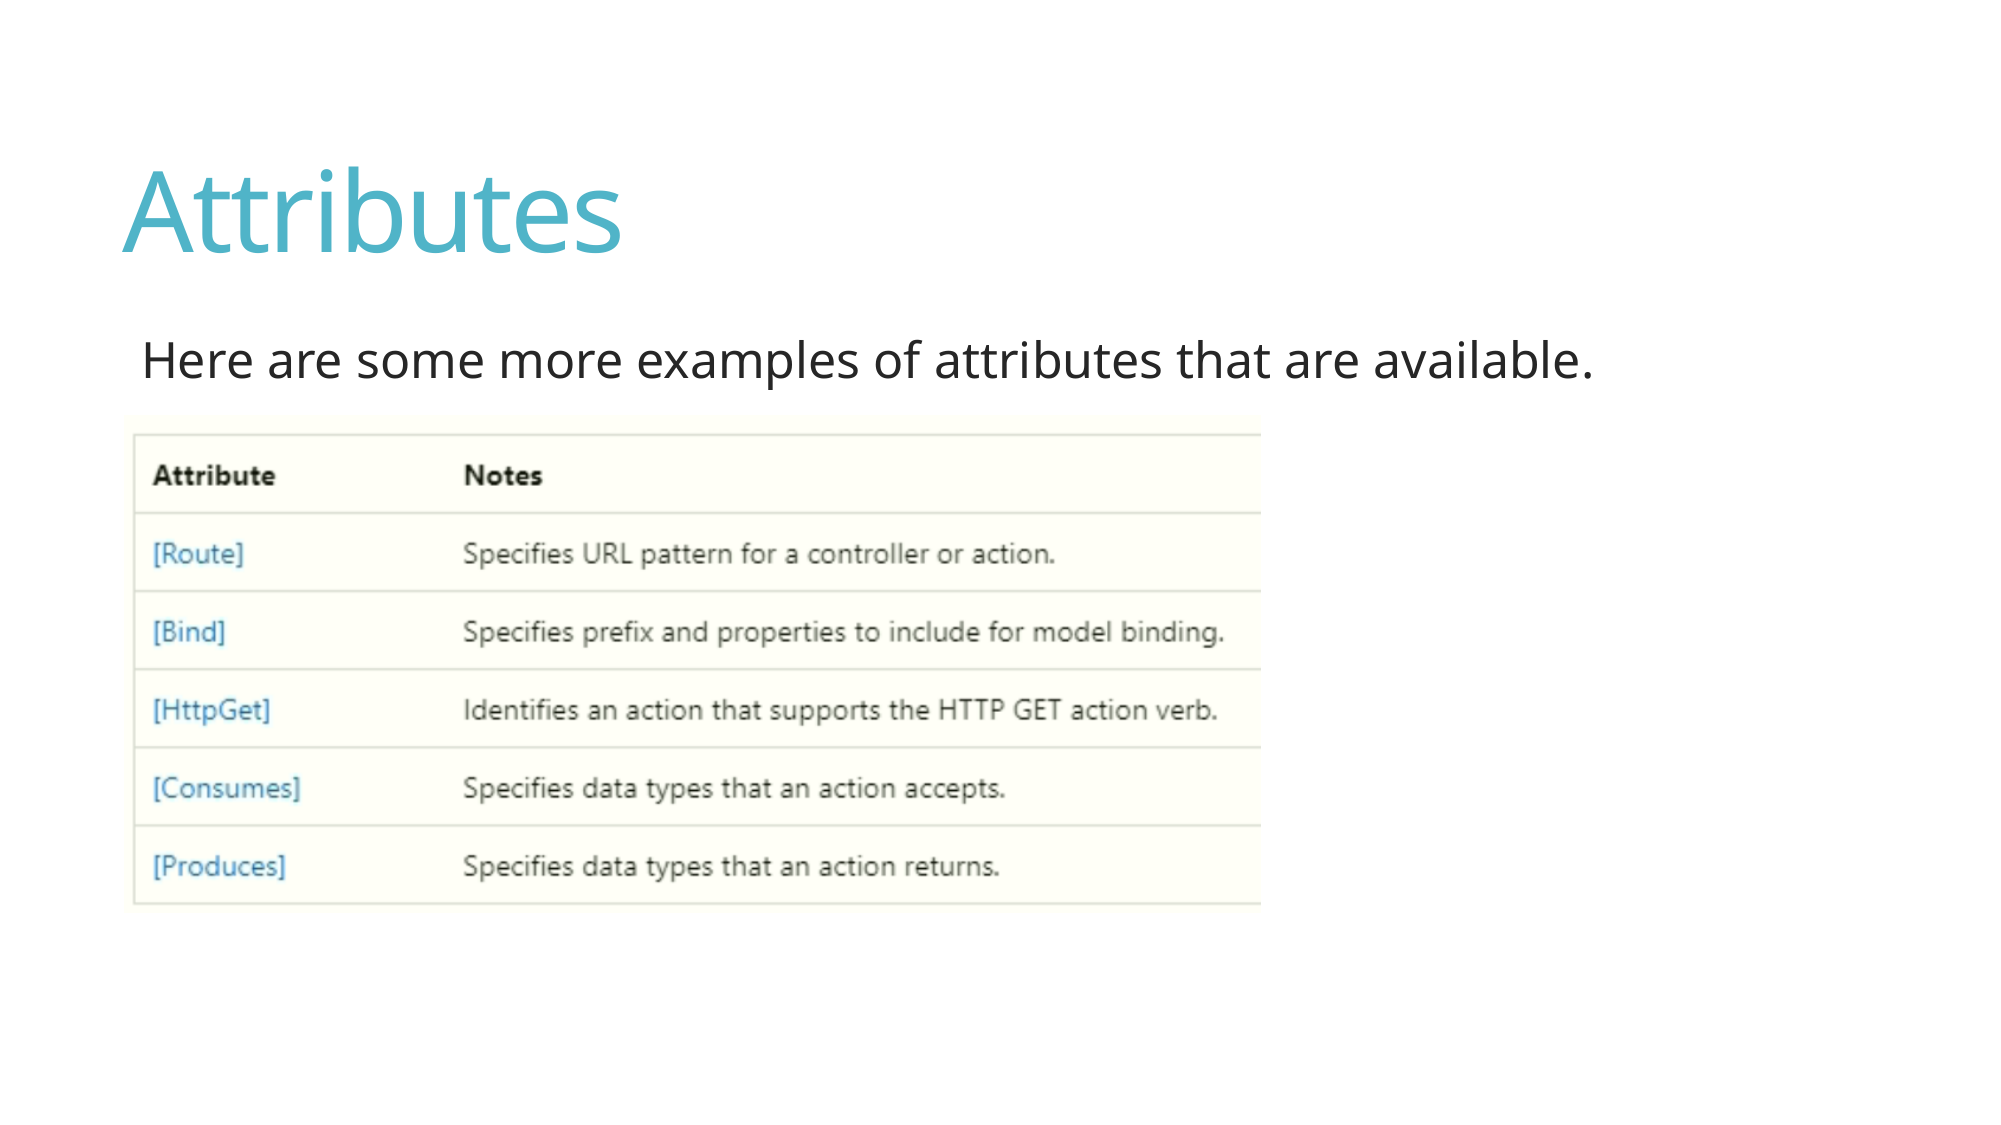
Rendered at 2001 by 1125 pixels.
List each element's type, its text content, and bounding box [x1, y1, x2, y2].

picture [124, 414, 1261, 913]
list Here are some more examples of attributes that are available. [111, 329, 1876, 948]
title Attributes [107, 81, 1875, 354]
